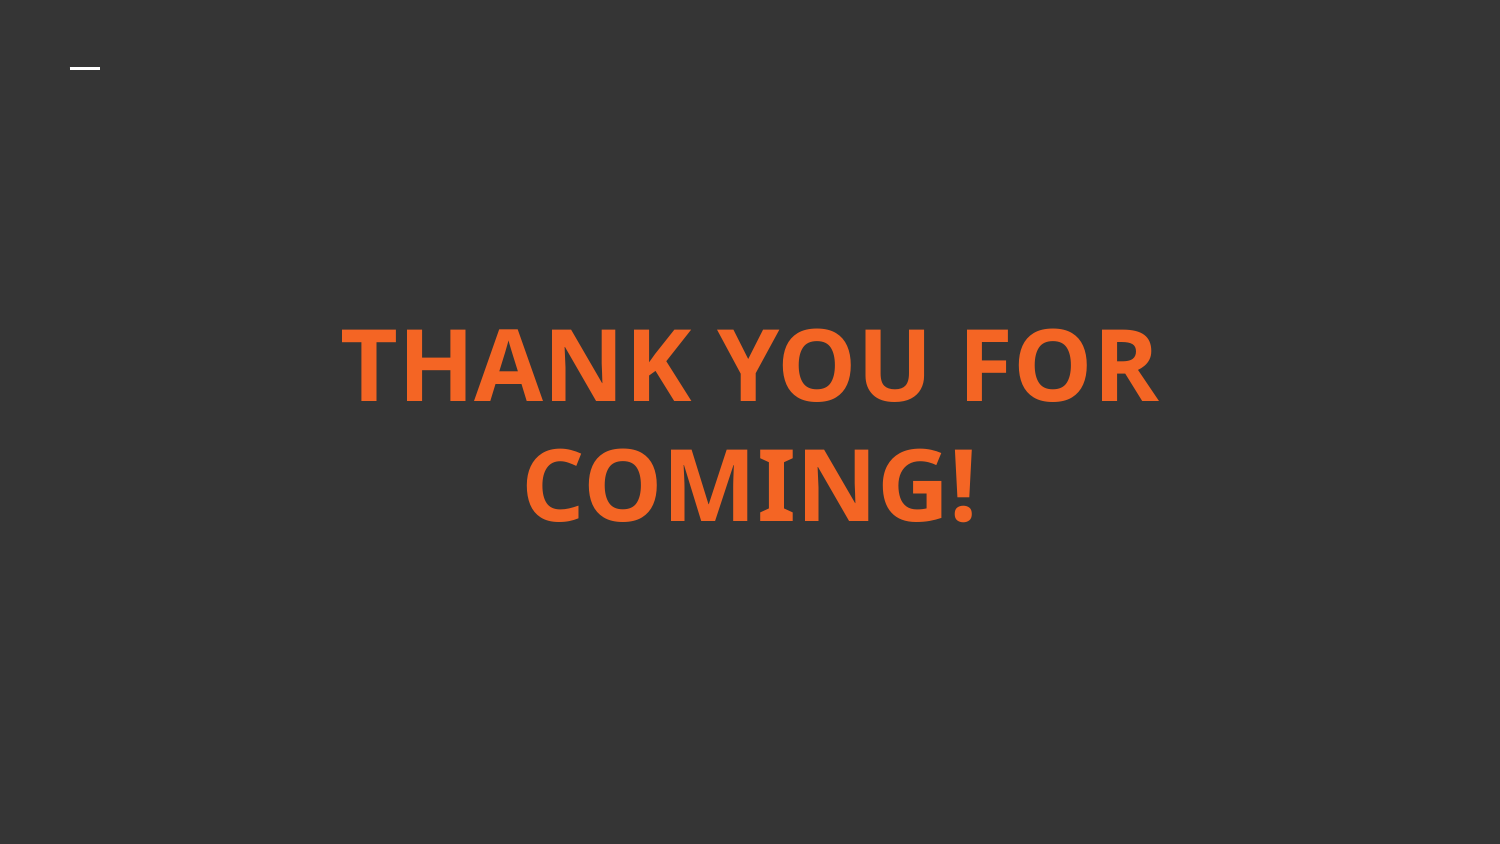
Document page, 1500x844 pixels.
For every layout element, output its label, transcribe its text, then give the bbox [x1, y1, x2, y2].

title THANK YOU FOR COMING! [237, 107, 1263, 737]
